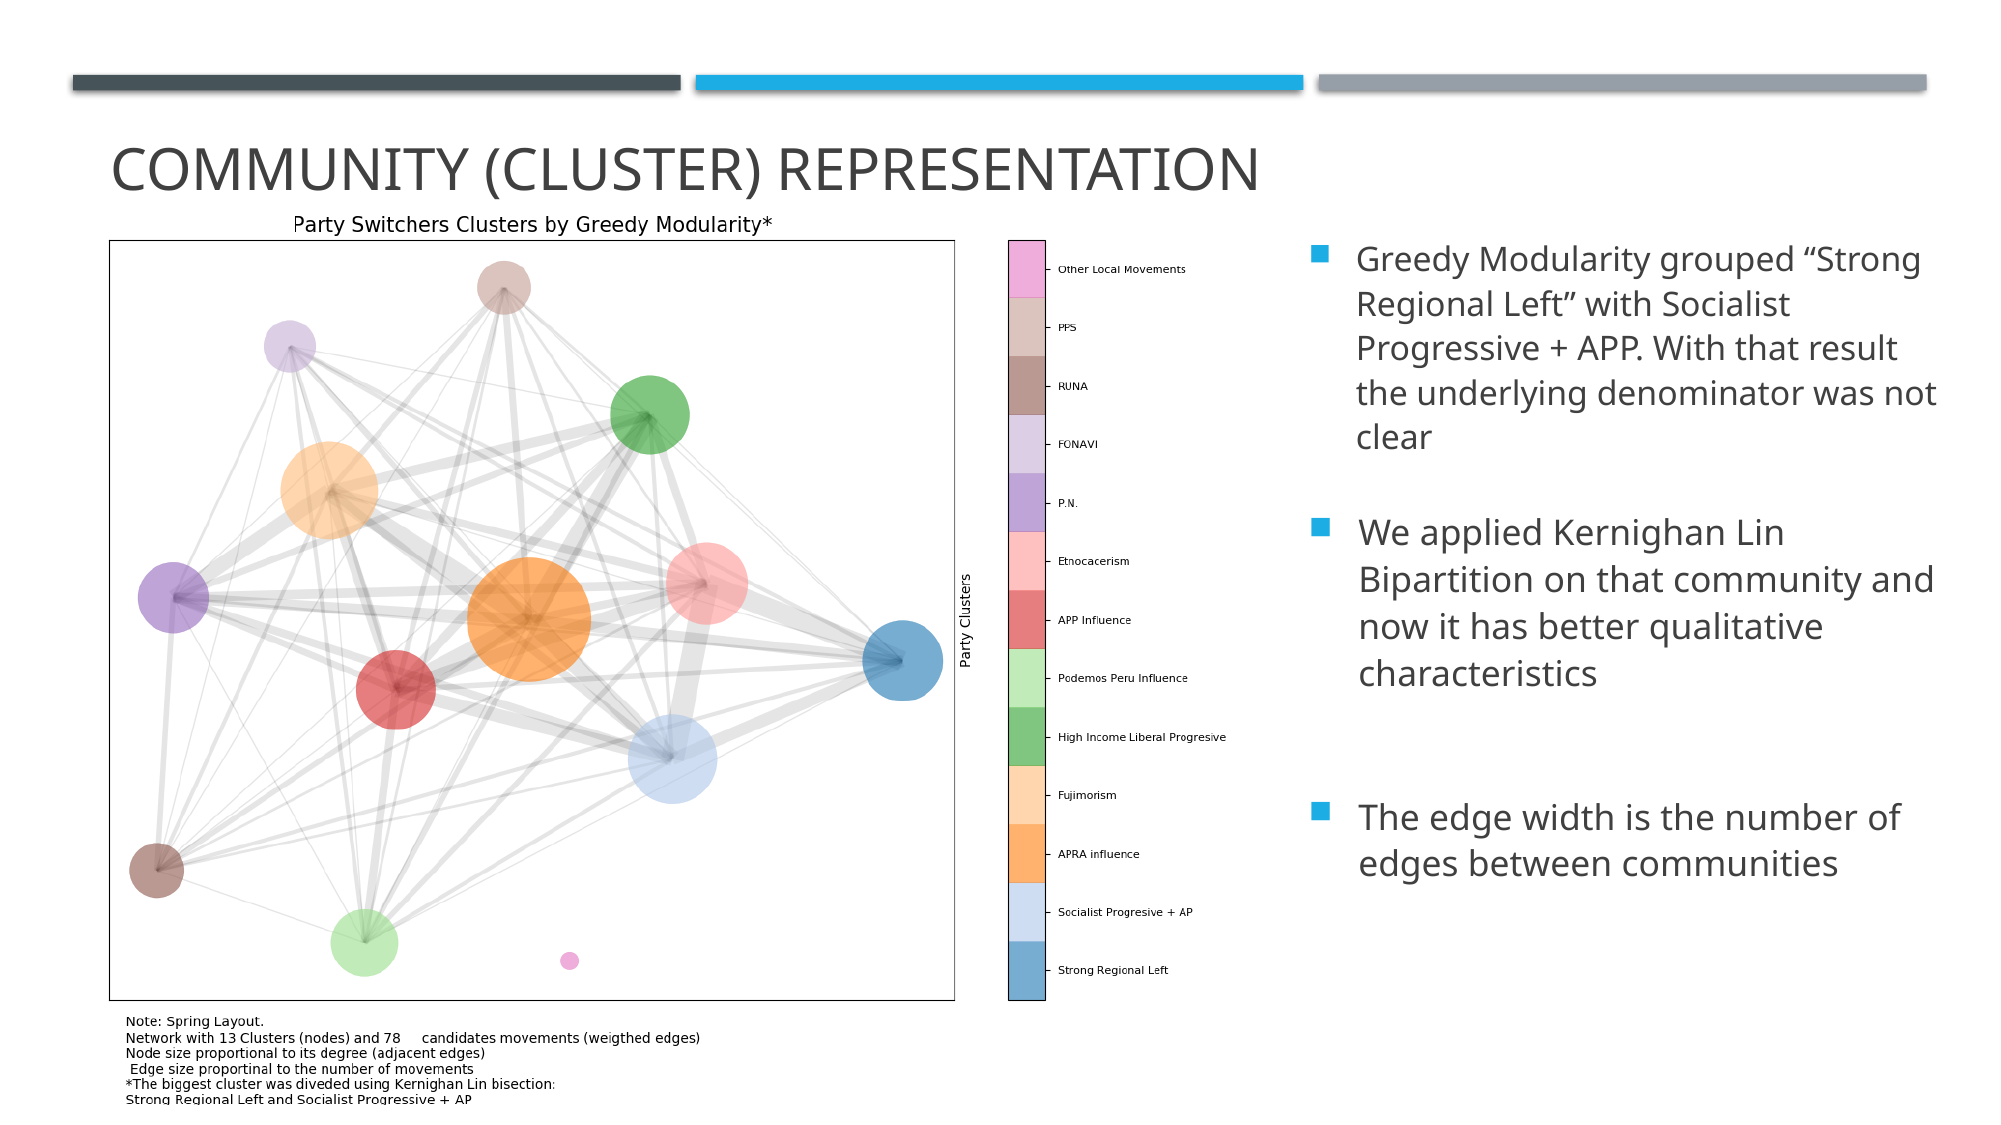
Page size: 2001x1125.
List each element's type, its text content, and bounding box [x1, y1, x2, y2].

text_box We applied Kernighan Lin Bipartition on that community and now it has better qualitative characteristics [1293, 481, 1956, 718]
picture [94, 208, 1242, 1106]
text_box The edge width is the number of edges between communities [1293, 718, 1956, 956]
text_box Greedy Modularity grouped “Strong Regional Left” with Socialist Progressive + APP. With that result the underlying denominator was not clear [1293, 226, 1956, 464]
title Community (Cluster) representation [95, 119, 1905, 210]
